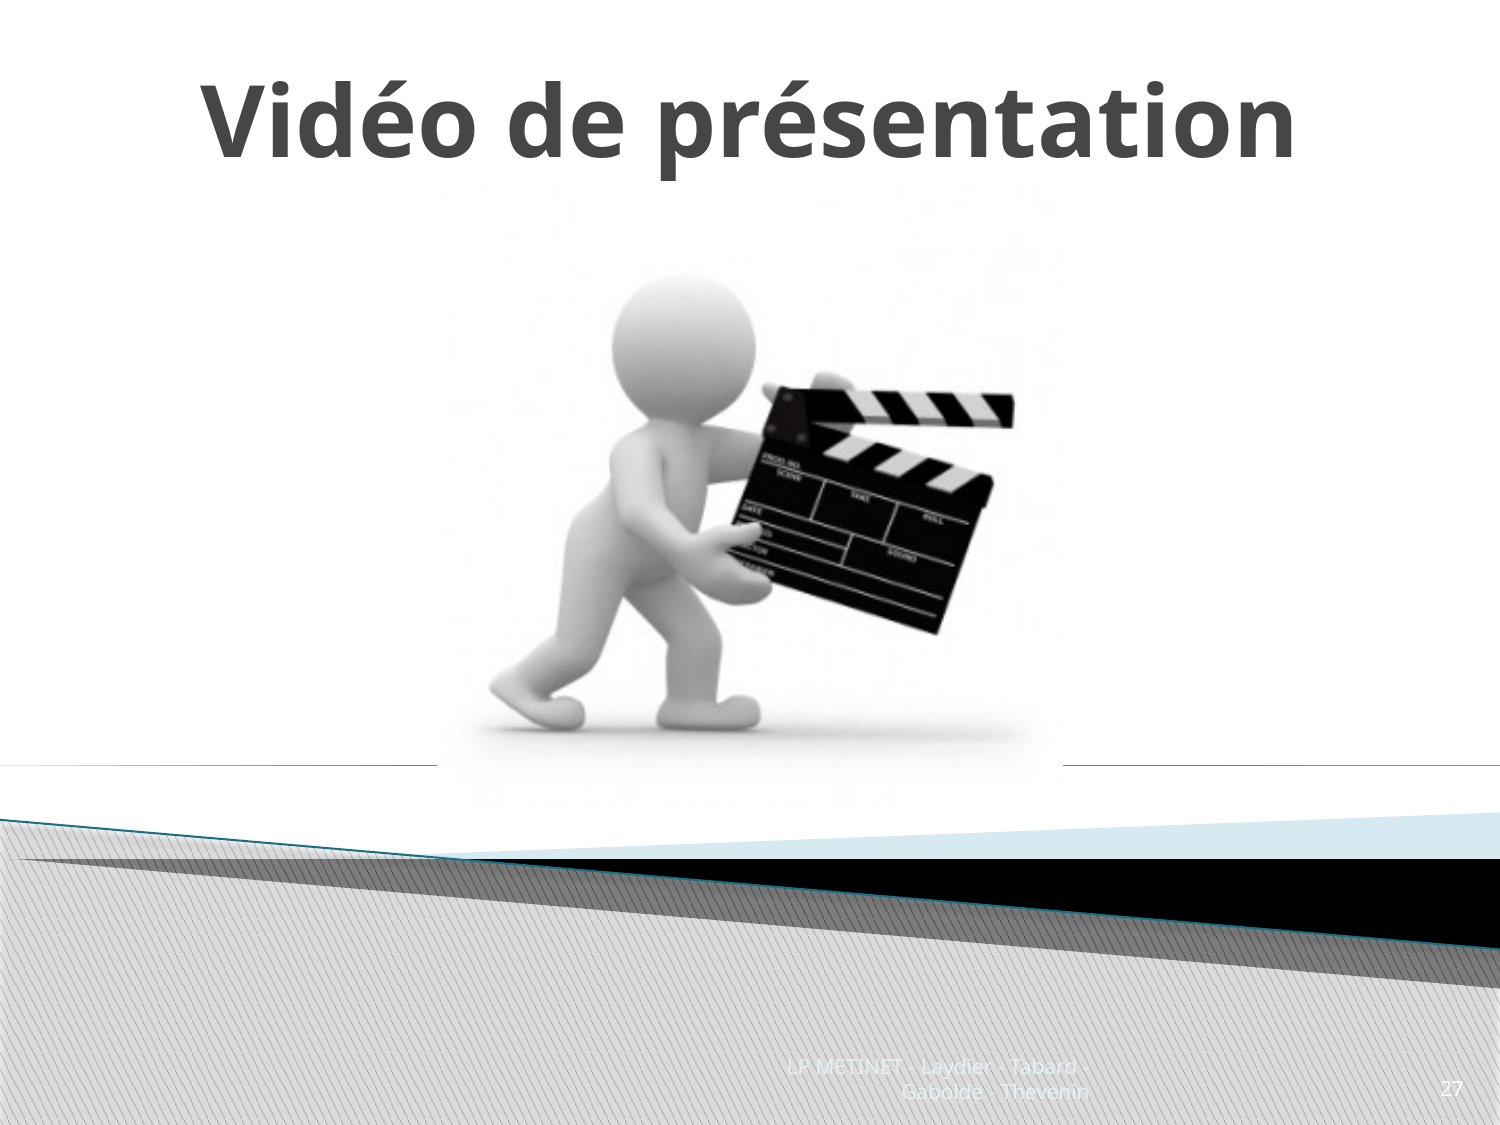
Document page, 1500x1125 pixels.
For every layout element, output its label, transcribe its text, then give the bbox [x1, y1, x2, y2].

slide_number 27 [1418, 1051, 1479, 1112]
picture [437, 184, 1063, 811]
footer LP METINET - Laydier - Tabard - Gabolde - Thevenin [718, 1051, 1105, 1112]
picture [5, 859, 1500, 989]
title Vidéo de présentation [112, 47, 1388, 186]
